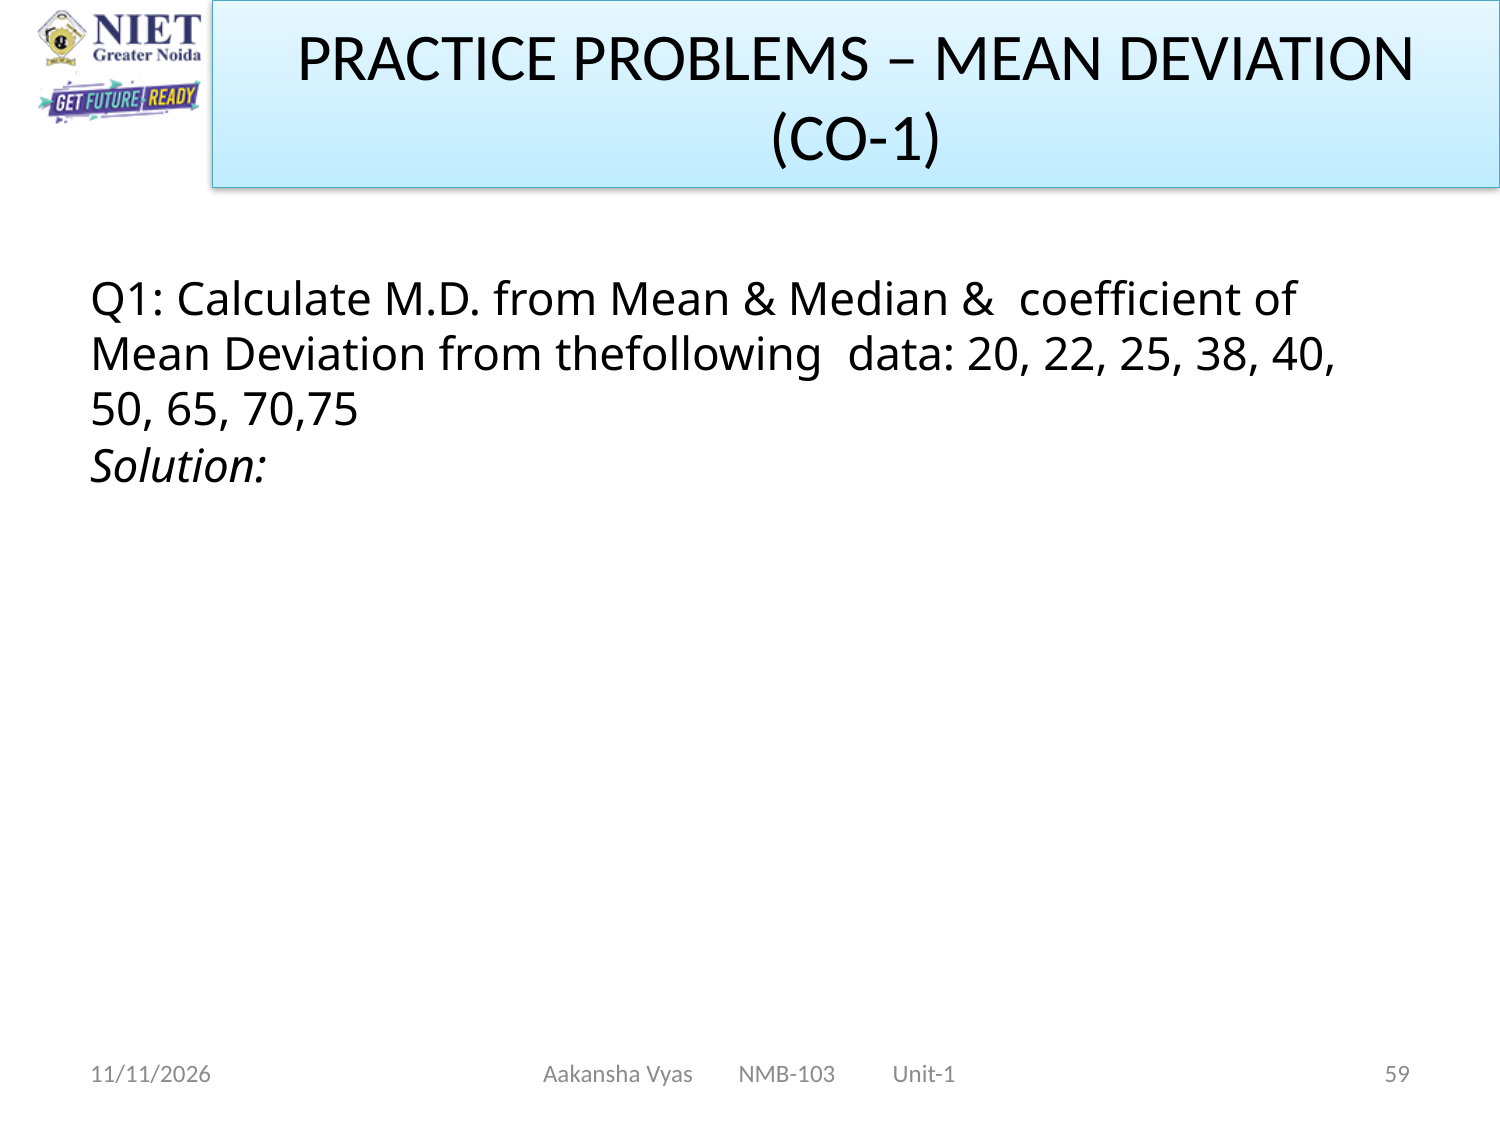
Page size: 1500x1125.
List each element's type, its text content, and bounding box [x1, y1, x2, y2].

title PRACTICE PROBLEMS – MEAN DEVIATION (CO-1) [212, 0, 1500, 188]
slide_number 59 [1074, 1042, 1425, 1103]
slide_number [75, 1042, 425, 1103]
picture [0, 0, 238, 135]
footer Aakansha Vyas NMB-103 Unit-1 [512, 1042, 988, 1103]
